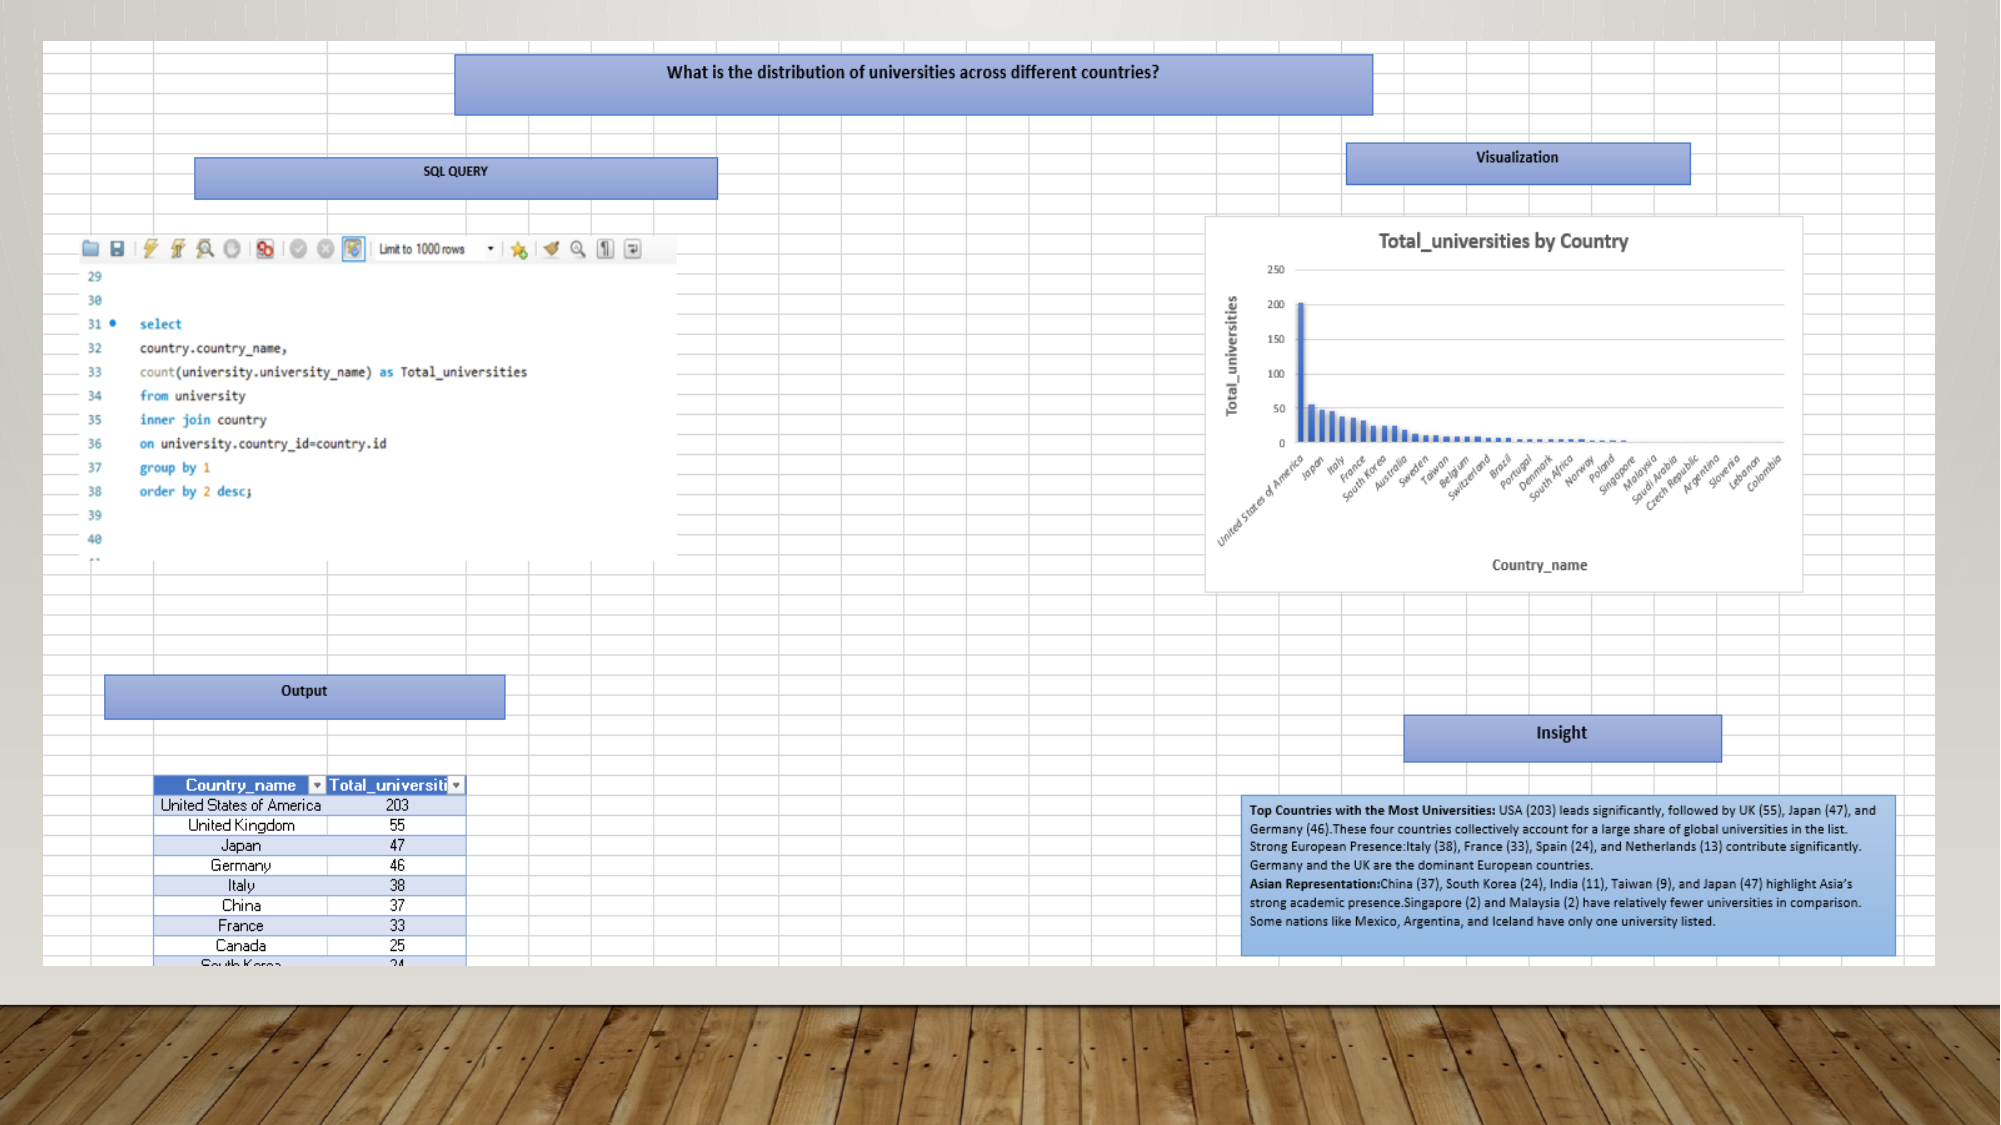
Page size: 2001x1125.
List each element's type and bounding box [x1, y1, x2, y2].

picture [43, 40, 1935, 966]
picture [0, 1005, 2000, 1125]
